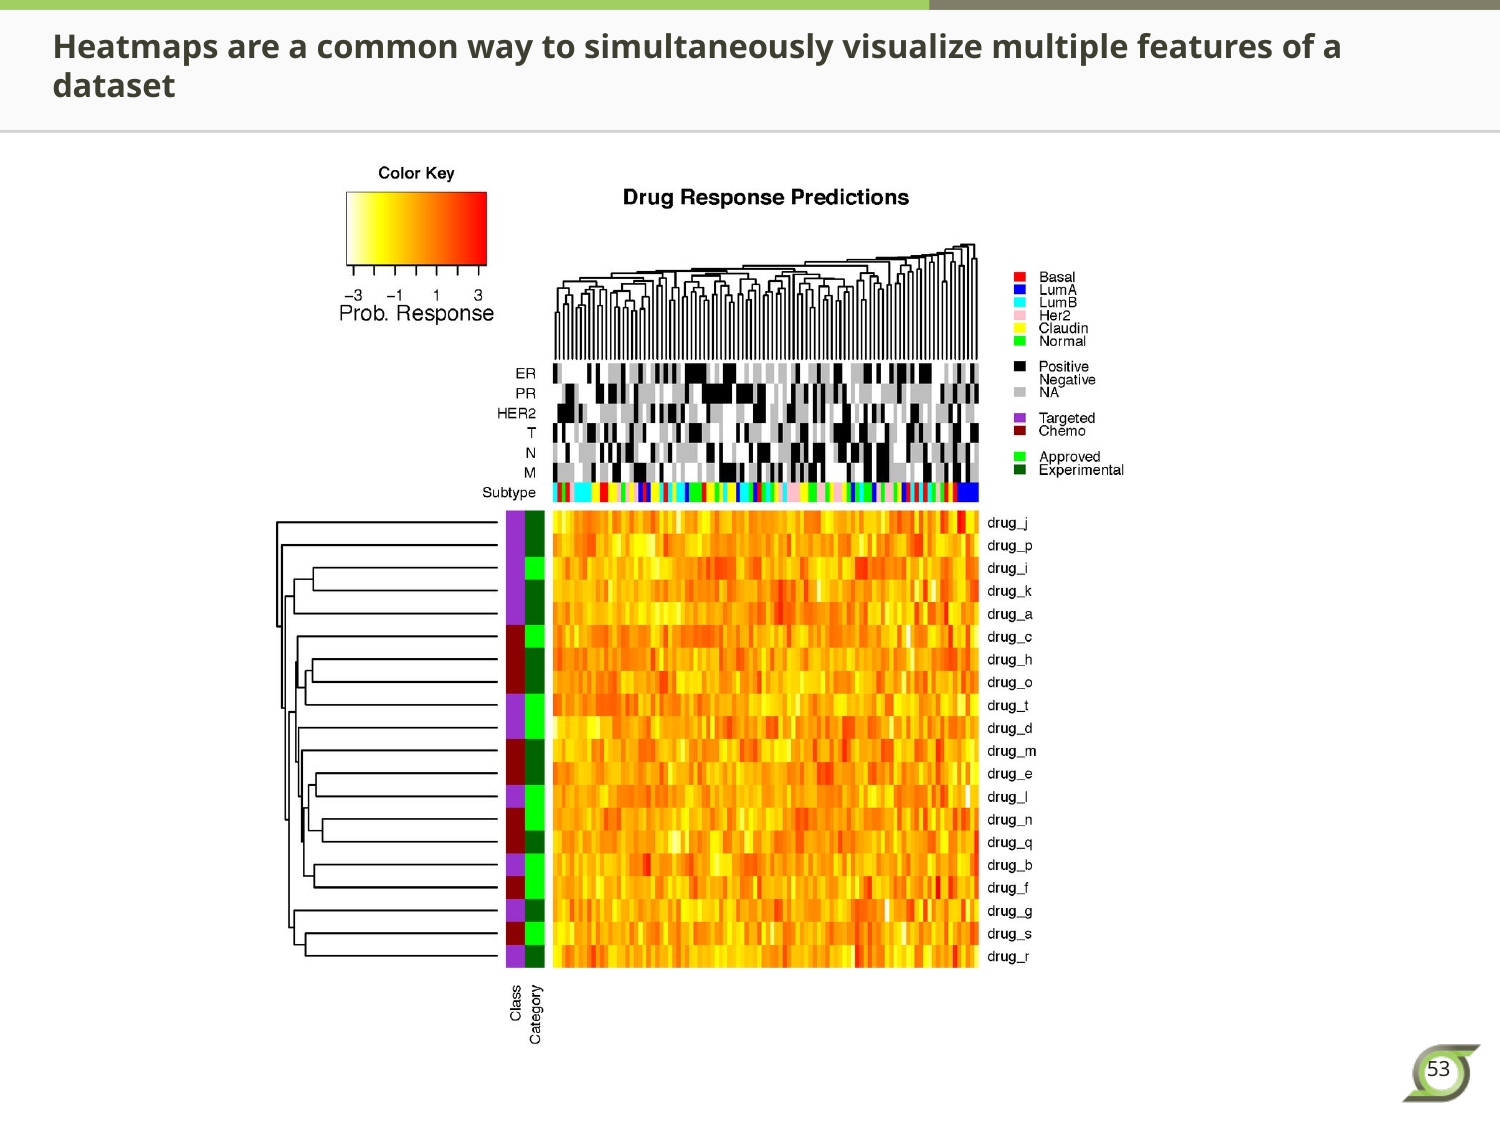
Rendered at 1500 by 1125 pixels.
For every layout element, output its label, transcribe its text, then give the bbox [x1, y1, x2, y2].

title Heatmaps are a common way to simultaneously visualize multiple features of a dataset [37, 18, 1454, 112]
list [260, 153, 1150, 1071]
